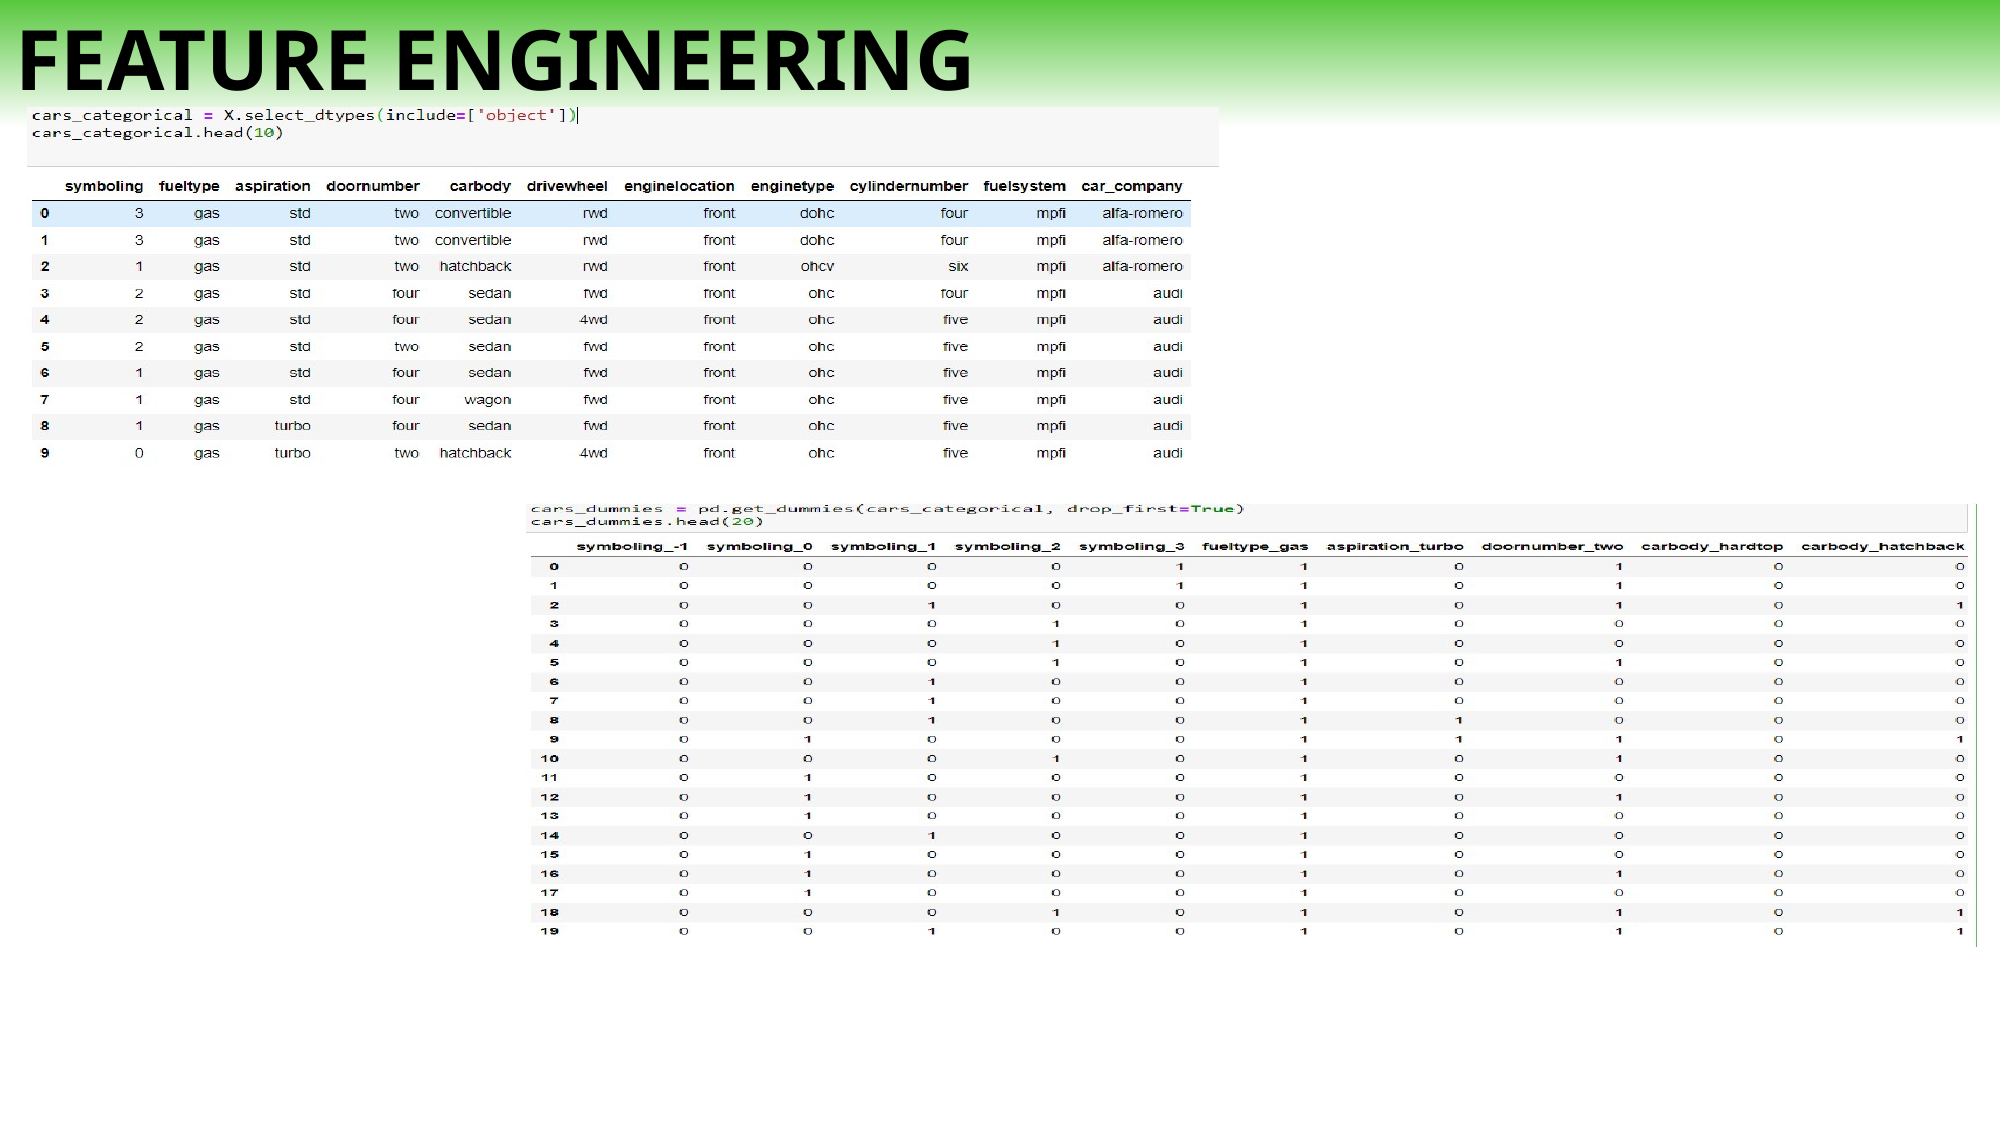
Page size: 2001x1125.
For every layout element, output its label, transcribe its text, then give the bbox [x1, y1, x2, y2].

picture [27, 107, 1219, 473]
picture [526, 503, 1979, 947]
title FEATURE ENGINEERING [0, 0, 2000, 127]
